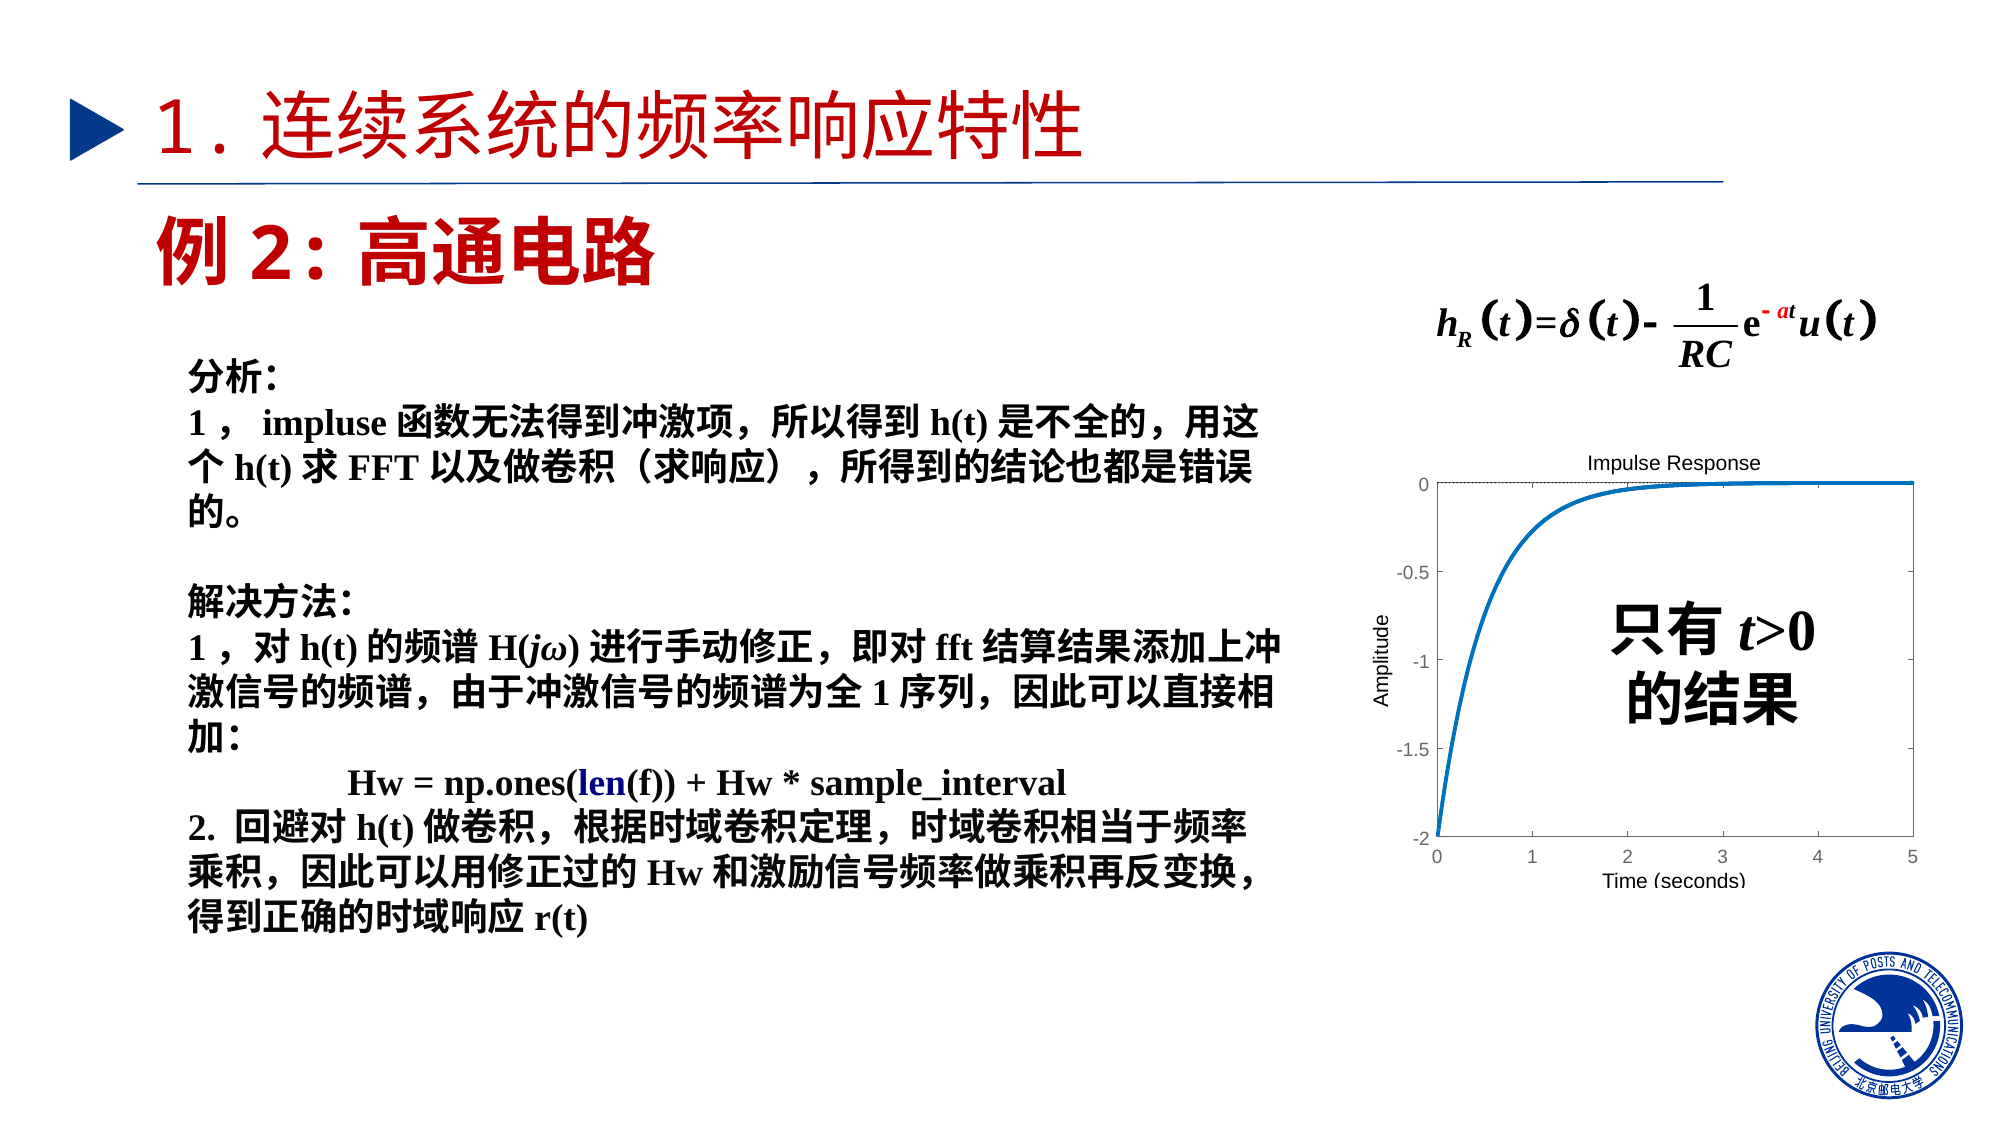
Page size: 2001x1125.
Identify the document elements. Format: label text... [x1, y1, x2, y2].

picture [1337, 418, 1974, 888]
text_box 例2:高通电路 [140, 196, 671, 302]
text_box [1430, 269, 1881, 377]
title 1.连续系统的频率响应特性 [137, 47, 1863, 211]
text_box 分析： 1，impluse函数无法得到冲激项，所以得到h(t)是不全的，用这个h(t)求FFT以及做卷积（求响应），所得到的结论也都是错误的。 解决方法： 1，对h(t)的频谱H(jω)进行手动修正，即对fft结算结果添加上冲激信号的频谱，由于冲激信号的频谱为全1序列，因此可以直接相加： Hw = np.ones(len(f)) + Hw * sample_interval 2. 回避对h(t)做卷积，根据时域卷积定理，时域卷积相当于频率乘积，因此可以用修正过的Hw和激励信号频率做乘积再反变换，得到正确的时域响应r(t) [173, 345, 1298, 991]
